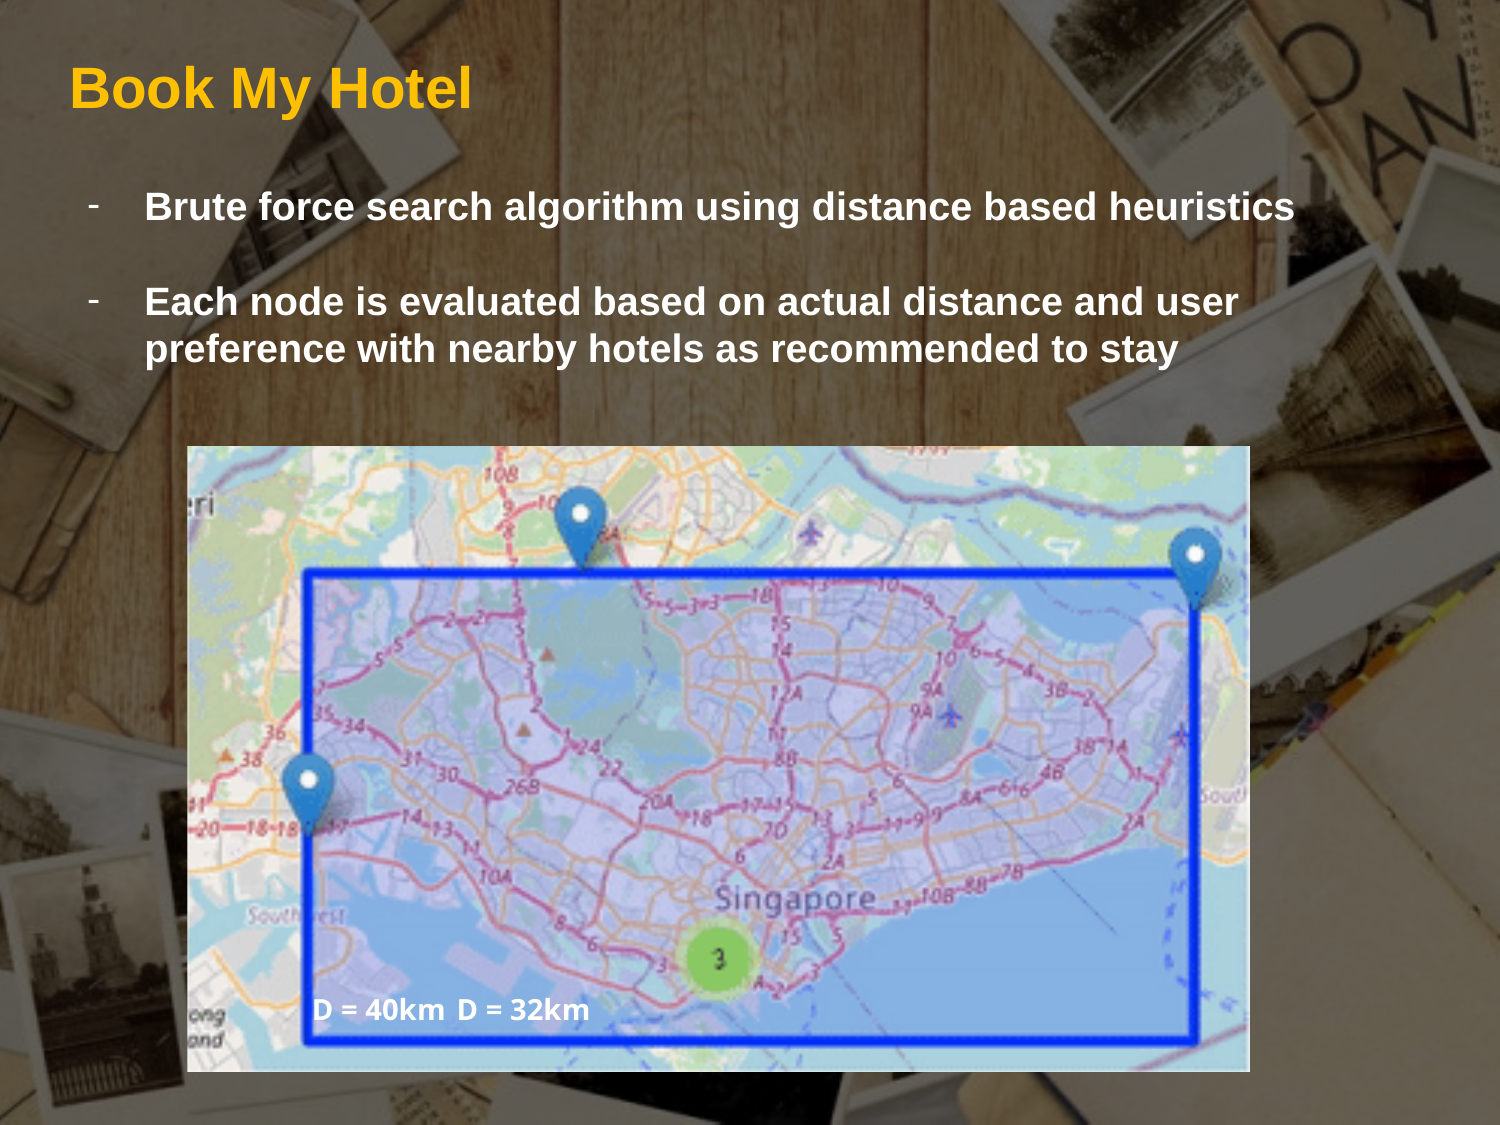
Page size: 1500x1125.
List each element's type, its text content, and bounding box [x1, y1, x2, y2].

text_box [0, 0, 1500, 1125]
picture [186, 446, 1251, 1072]
text_box [54, 422, 1263, 1048]
text_box Book My Hotel Brute force search algorithm using distance based heuristics Each node is evaluated based on actual distance and user preference with nearby hotels as recommended to stay [54, 43, 1456, 422]
